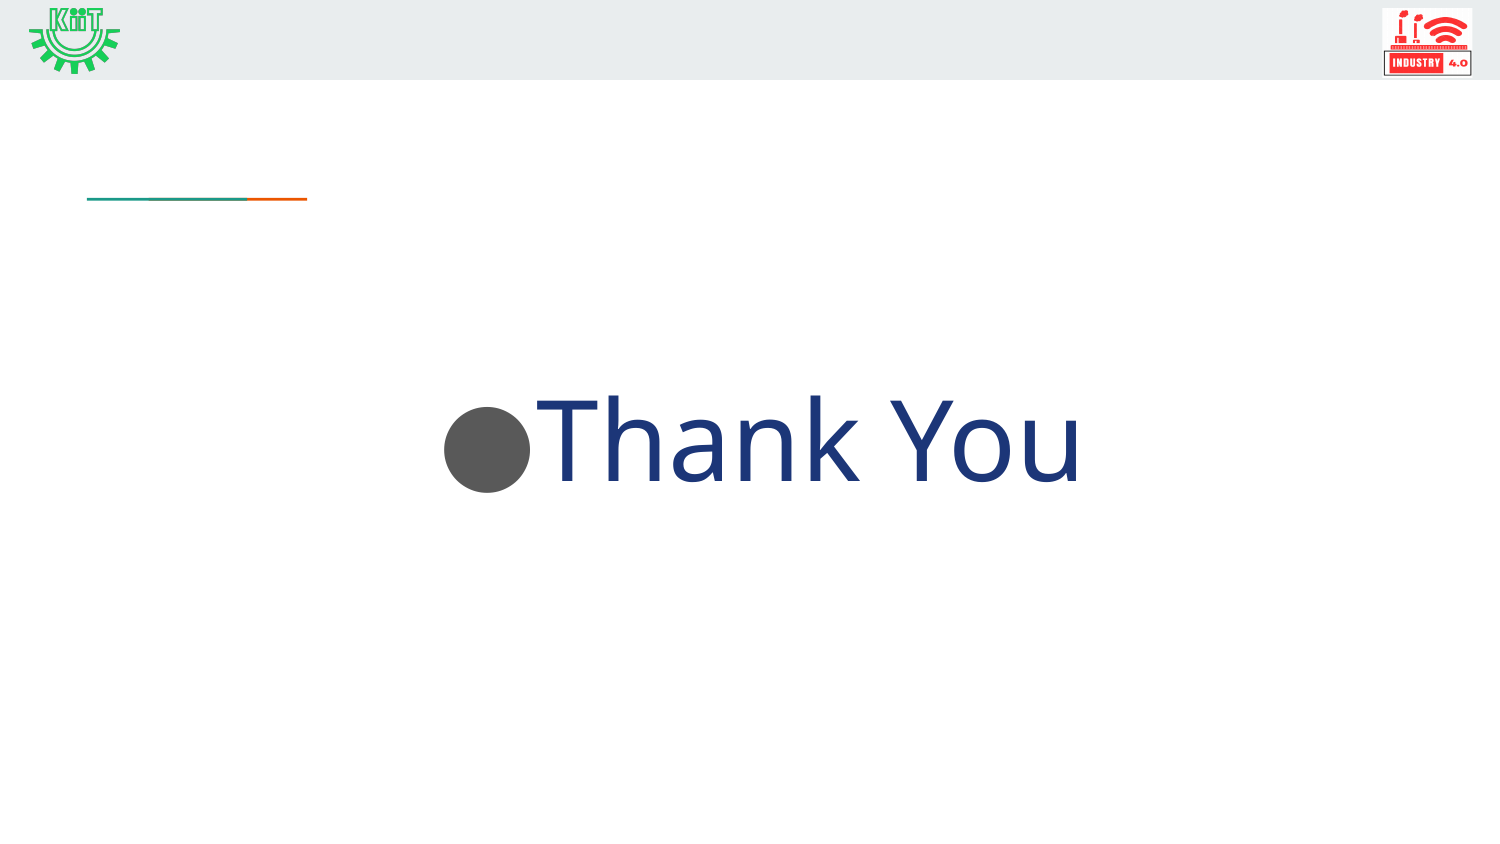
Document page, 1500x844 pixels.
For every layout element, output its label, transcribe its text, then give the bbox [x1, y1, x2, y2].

list Thank You [119, 341, 1381, 831]
picture [1382, 8, 1473, 78]
picture [29, 8, 120, 74]
